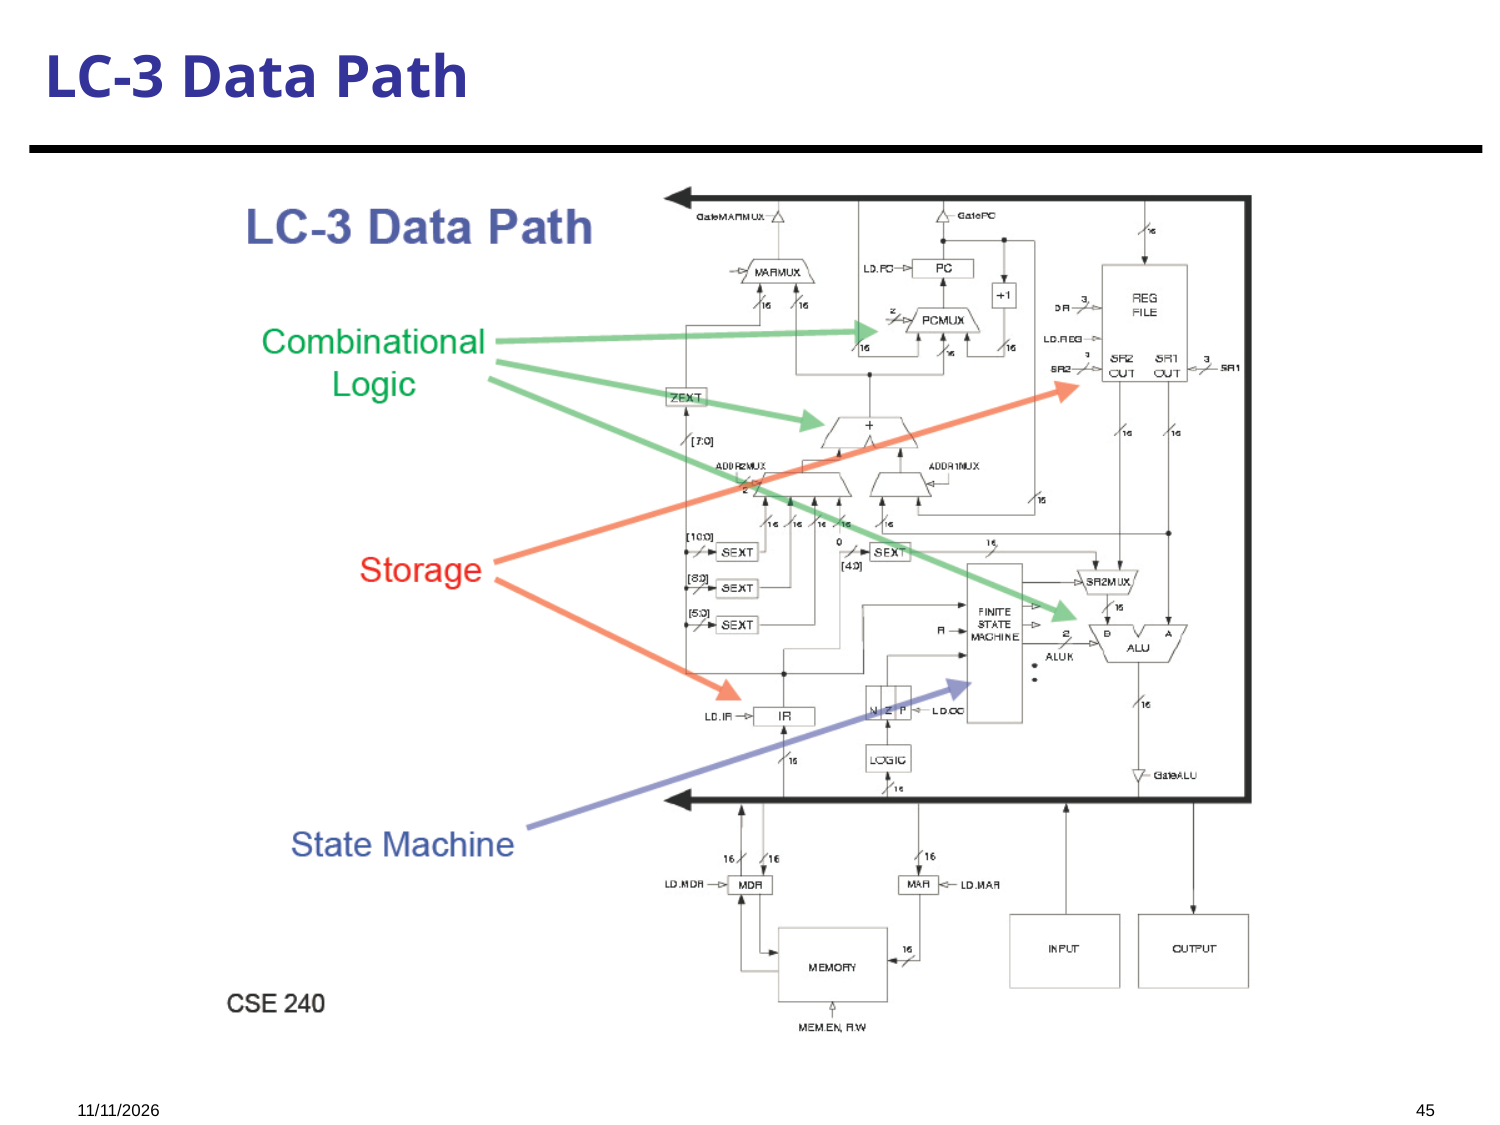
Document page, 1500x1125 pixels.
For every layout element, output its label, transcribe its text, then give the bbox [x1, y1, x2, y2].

picture [222, 174, 1287, 1040]
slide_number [62, 1072, 438, 1113]
slide_number 45 [999, 1072, 1451, 1113]
title LC-3 Data Path [29, 11, 1480, 138]
